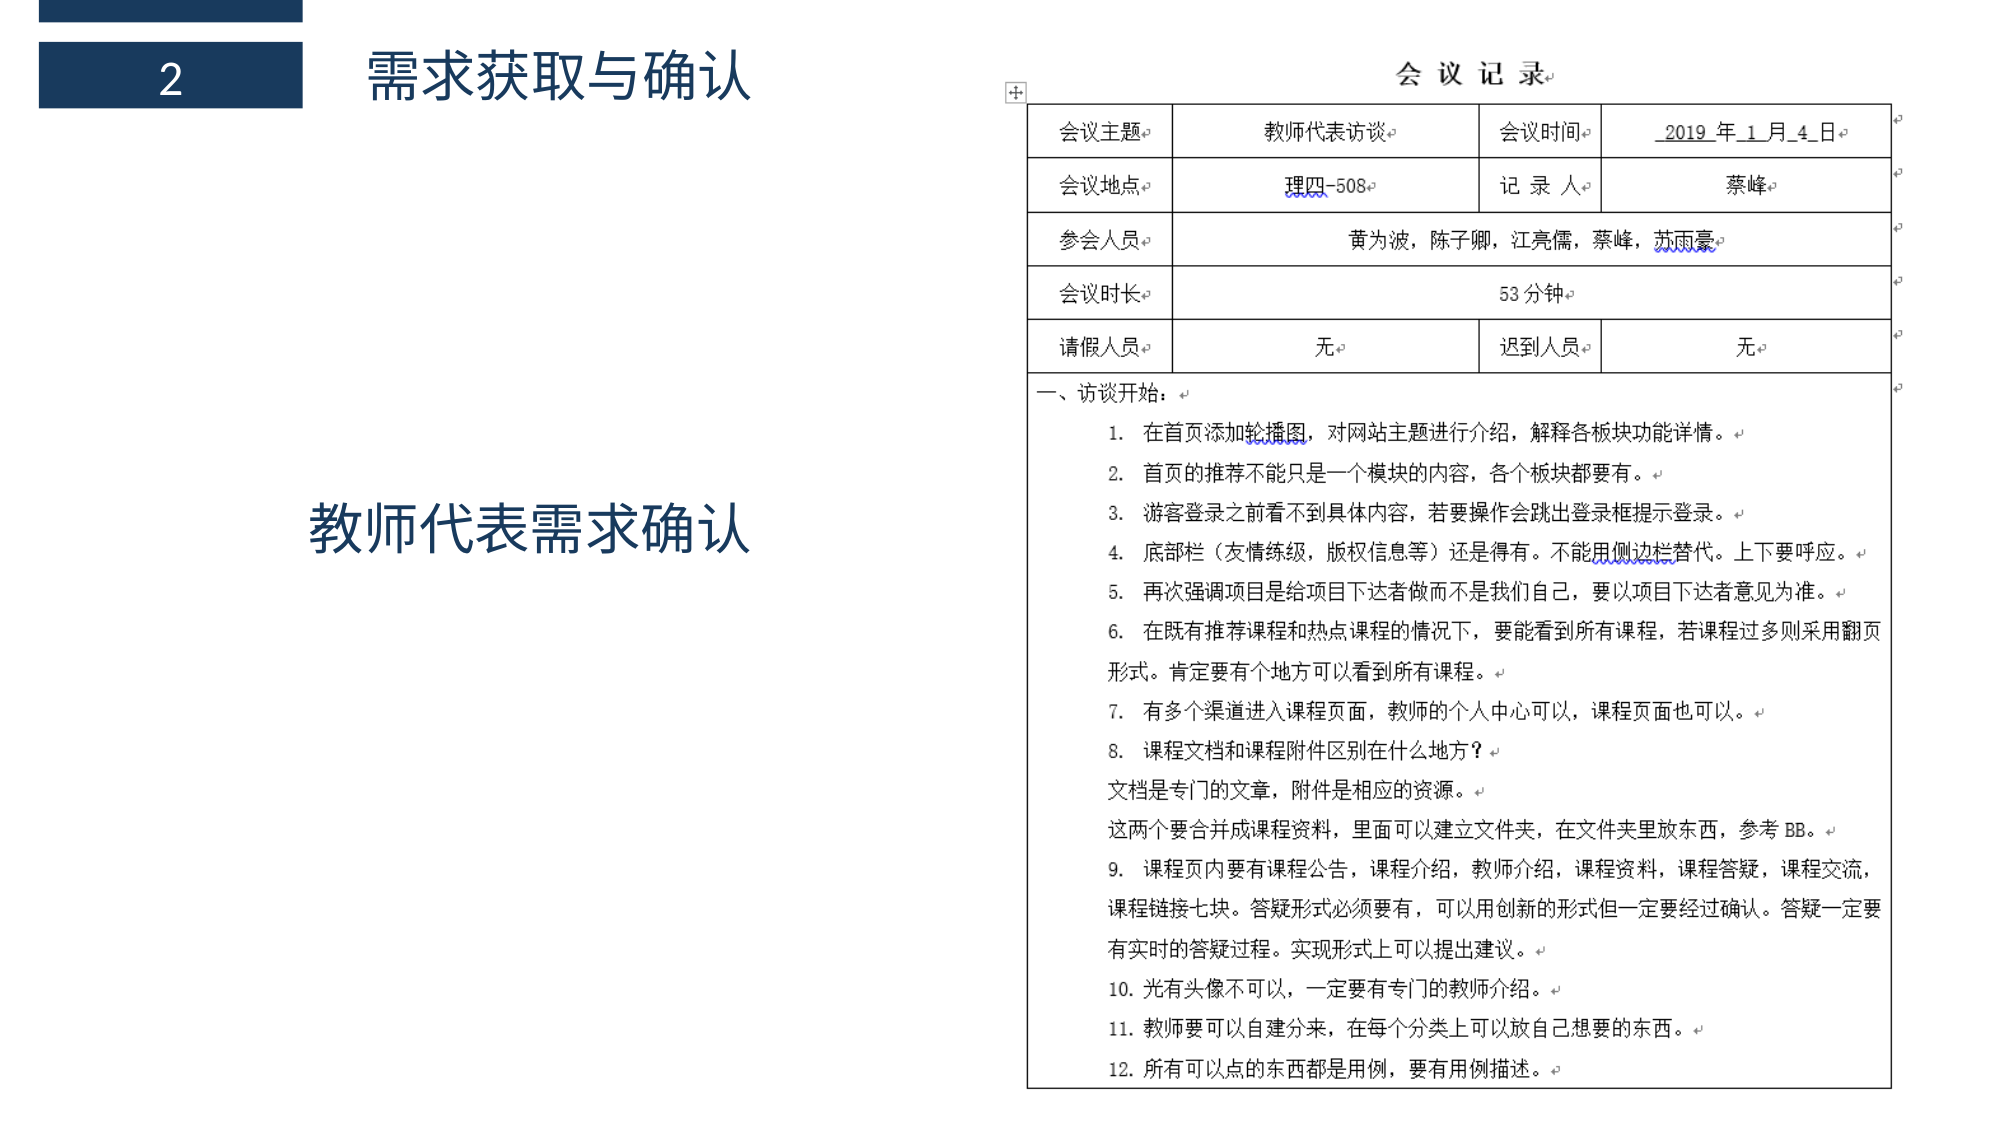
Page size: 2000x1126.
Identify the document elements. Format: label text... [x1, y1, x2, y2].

text_box 教师代表需求确认 [293, 486, 799, 569]
text_box 2 [37, 40, 305, 111]
text_box [37, 0, 305, 24]
picture [975, 26, 1915, 1112]
text_box 需求获取与确认 [350, 33, 788, 115]
